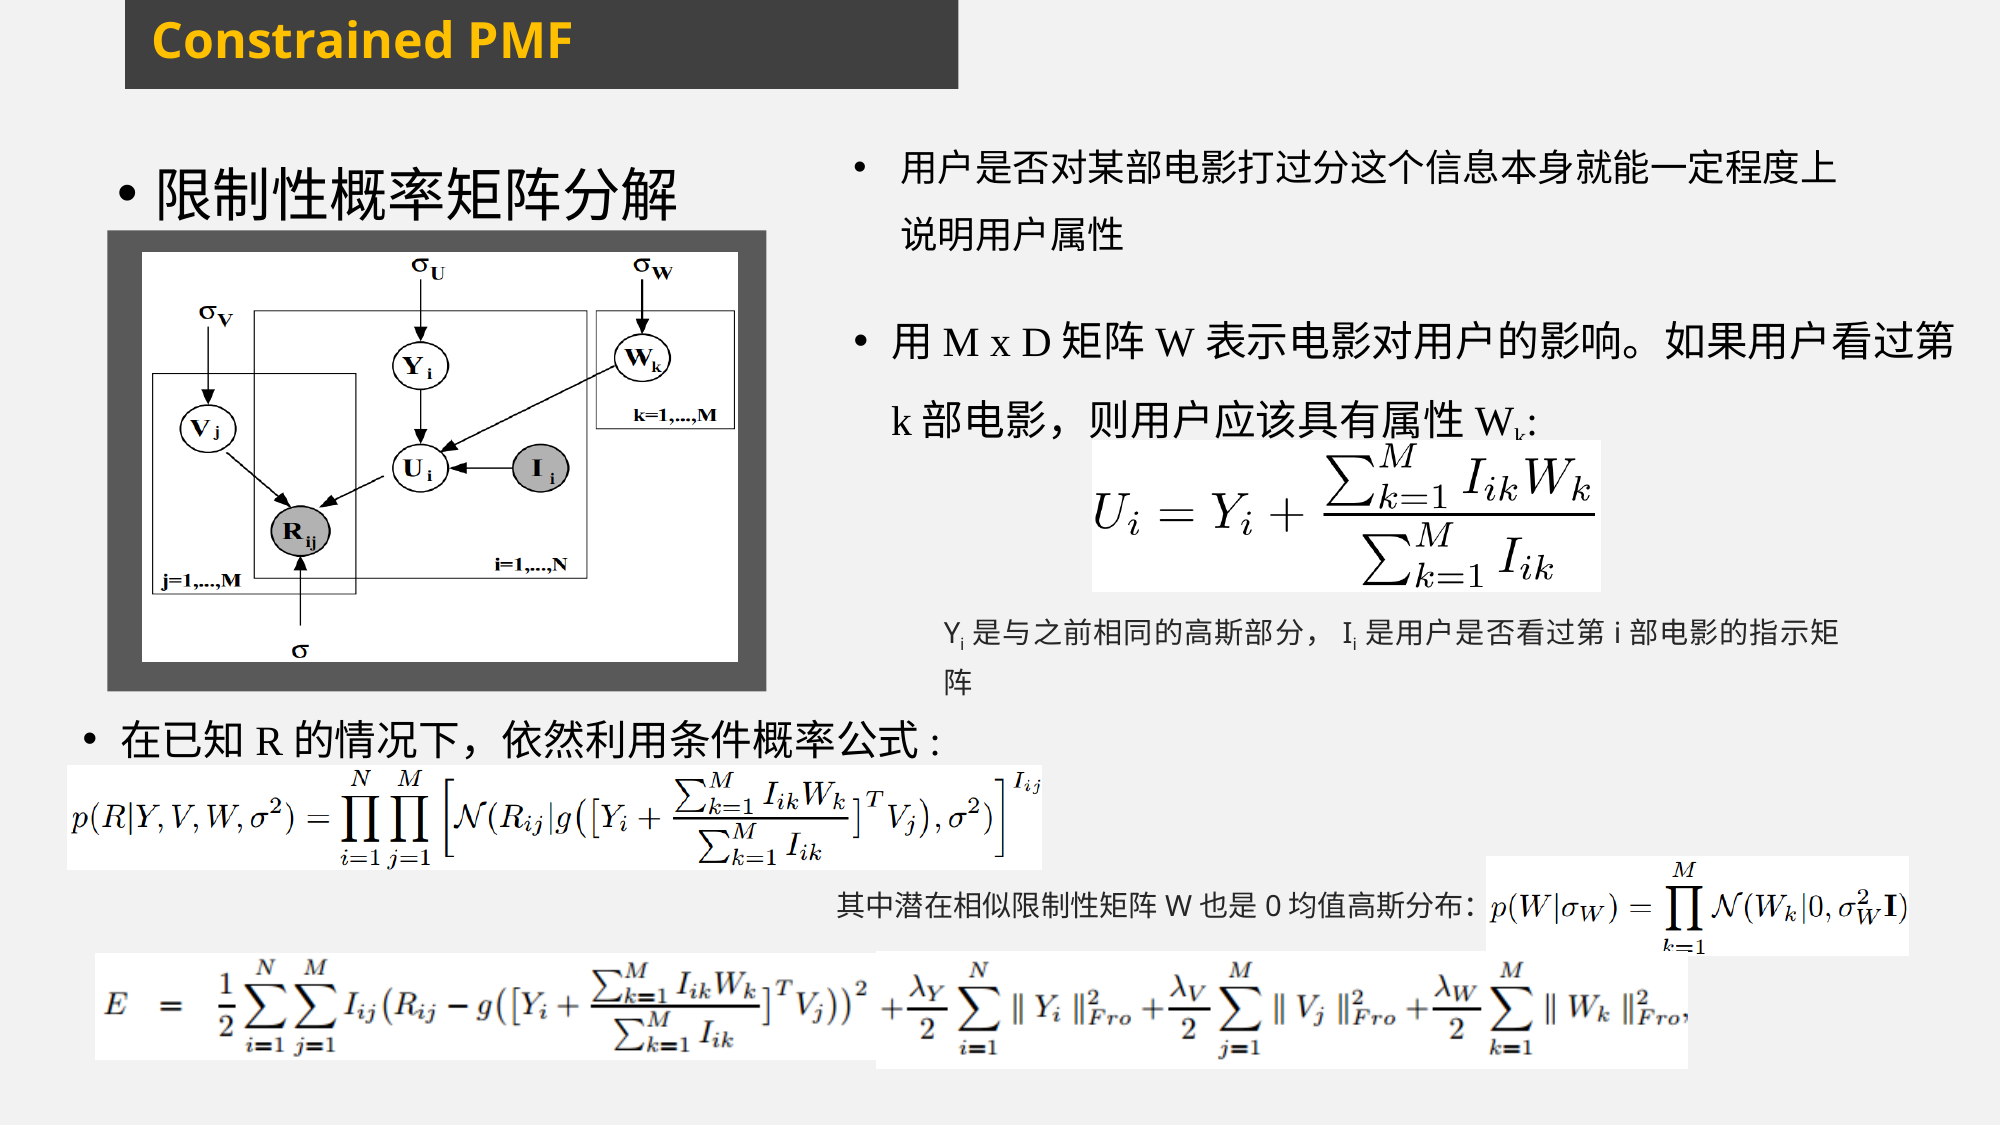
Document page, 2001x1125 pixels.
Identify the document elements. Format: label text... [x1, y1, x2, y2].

text_box 在已知R的情况下，依然利用条件概率公式: [67, 680, 1869, 825]
text_box 限制性概率矩阵分解 [102, 115, 696, 260]
picture [95, 856, 1909, 1069]
text_box 用户是否对某部电影打过分这个信息本身就能一定程度上说明用户属性 [838, 427, 1855, 592]
text_box 用户是否对某部电影打过分这个信息本身就能一定程度上说明用户属性 [838, 113, 1855, 282]
list Constrained PMF [136, 8, 699, 85]
picture [67, 765, 1042, 870]
text_box 用M x D矩阵W表示电影对用户的影响。如果用户看过第k部电影，则用户应该具有属性Wk: [838, 282, 2000, 427]
picture [1092, 440, 1601, 592]
text_box 其中潜在相似限制性矩阵W也是0均值高斯分布： [821, 869, 1486, 930]
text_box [107, 230, 767, 692]
text_box Yi是与之前相同的高斯部分，Ii是用户是否看过第i部电影的指示矩阵 [928, 595, 1855, 680]
